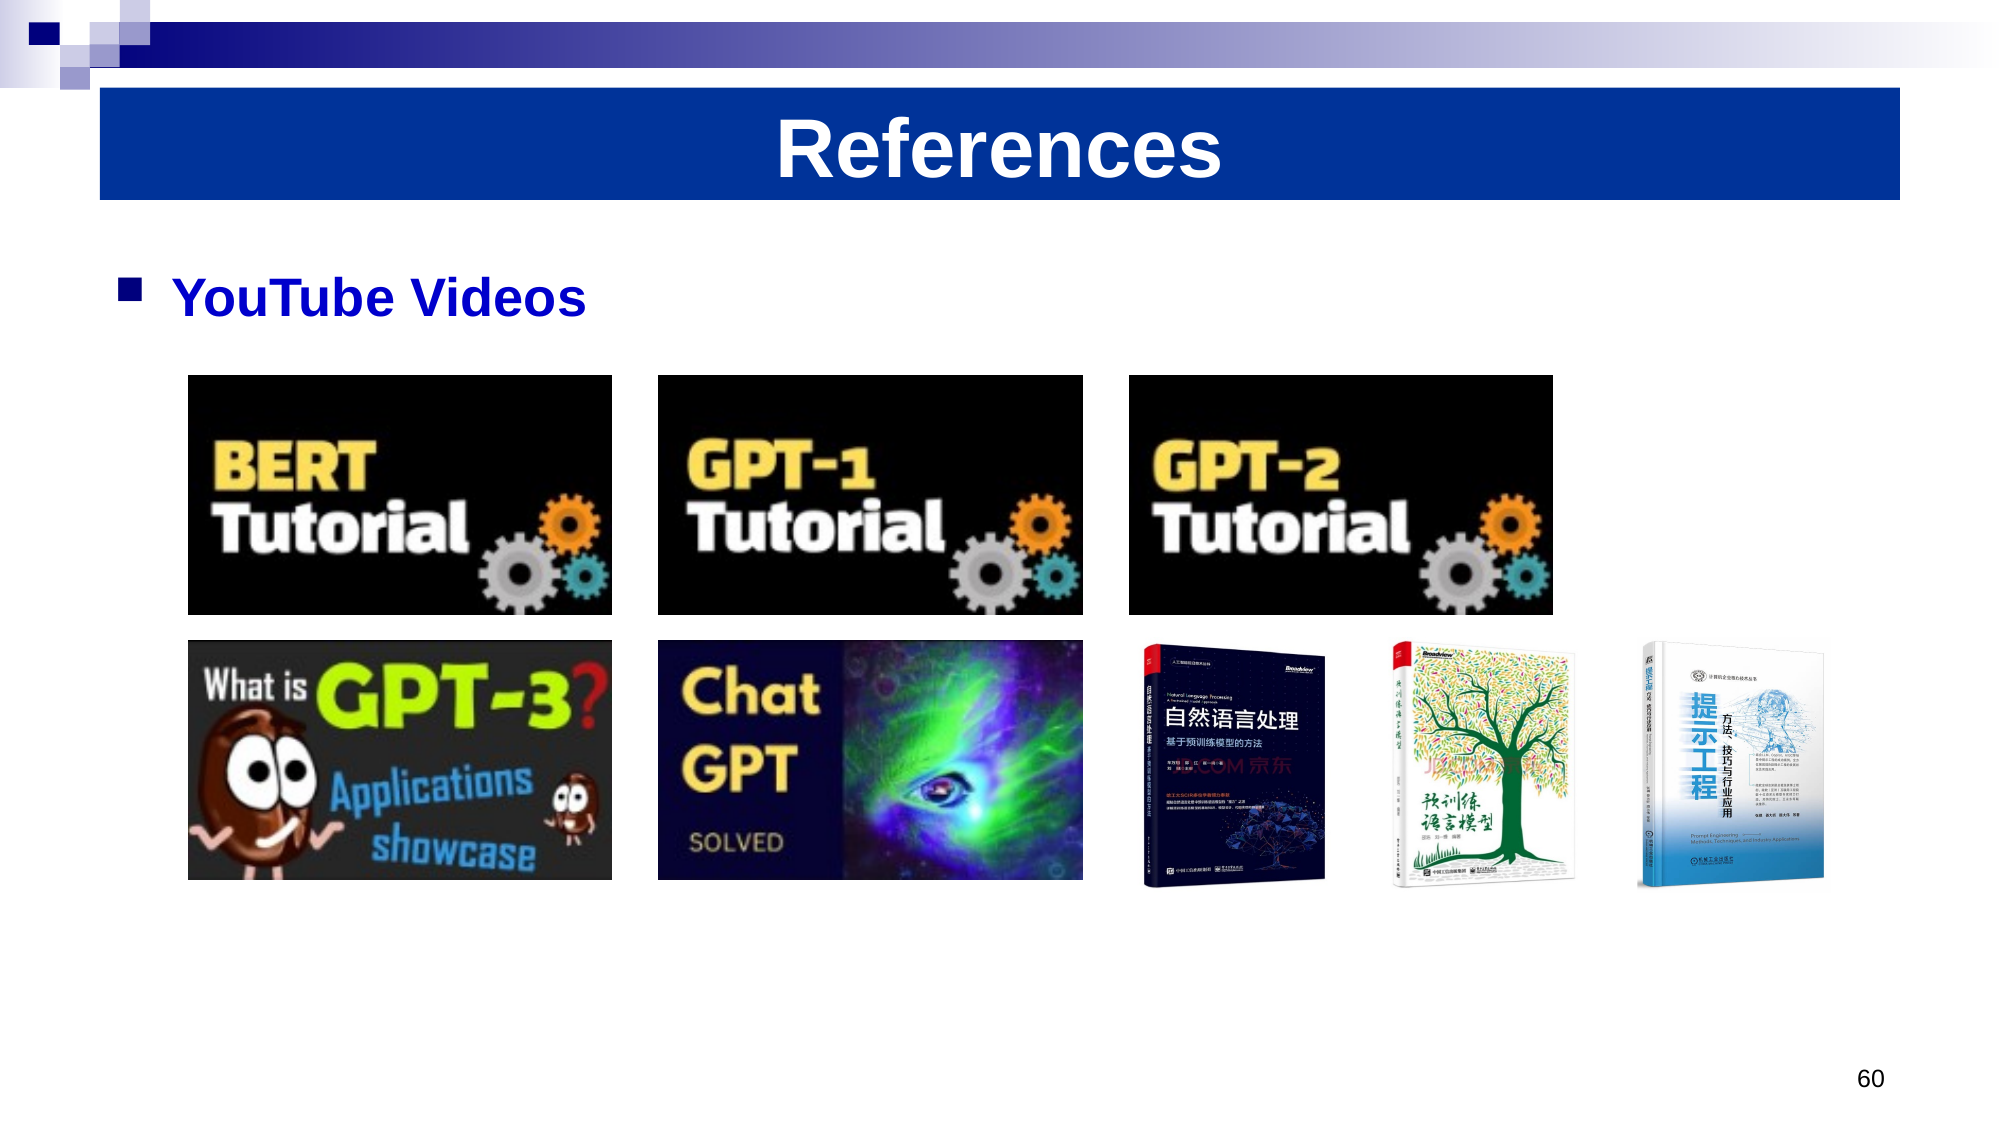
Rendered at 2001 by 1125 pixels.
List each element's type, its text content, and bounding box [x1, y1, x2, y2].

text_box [1104, 637, 1578, 893]
text_box YouTube Videos [99, 254, 1900, 1055]
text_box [657, 374, 1084, 616]
picture [1637, 637, 1832, 893]
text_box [187, 374, 613, 616]
slide_number 60 [1666, 1024, 1901, 1101]
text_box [1128, 374, 1554, 616]
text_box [657, 639, 1084, 881]
title References [99, 87, 1900, 200]
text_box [187, 639, 613, 881]
